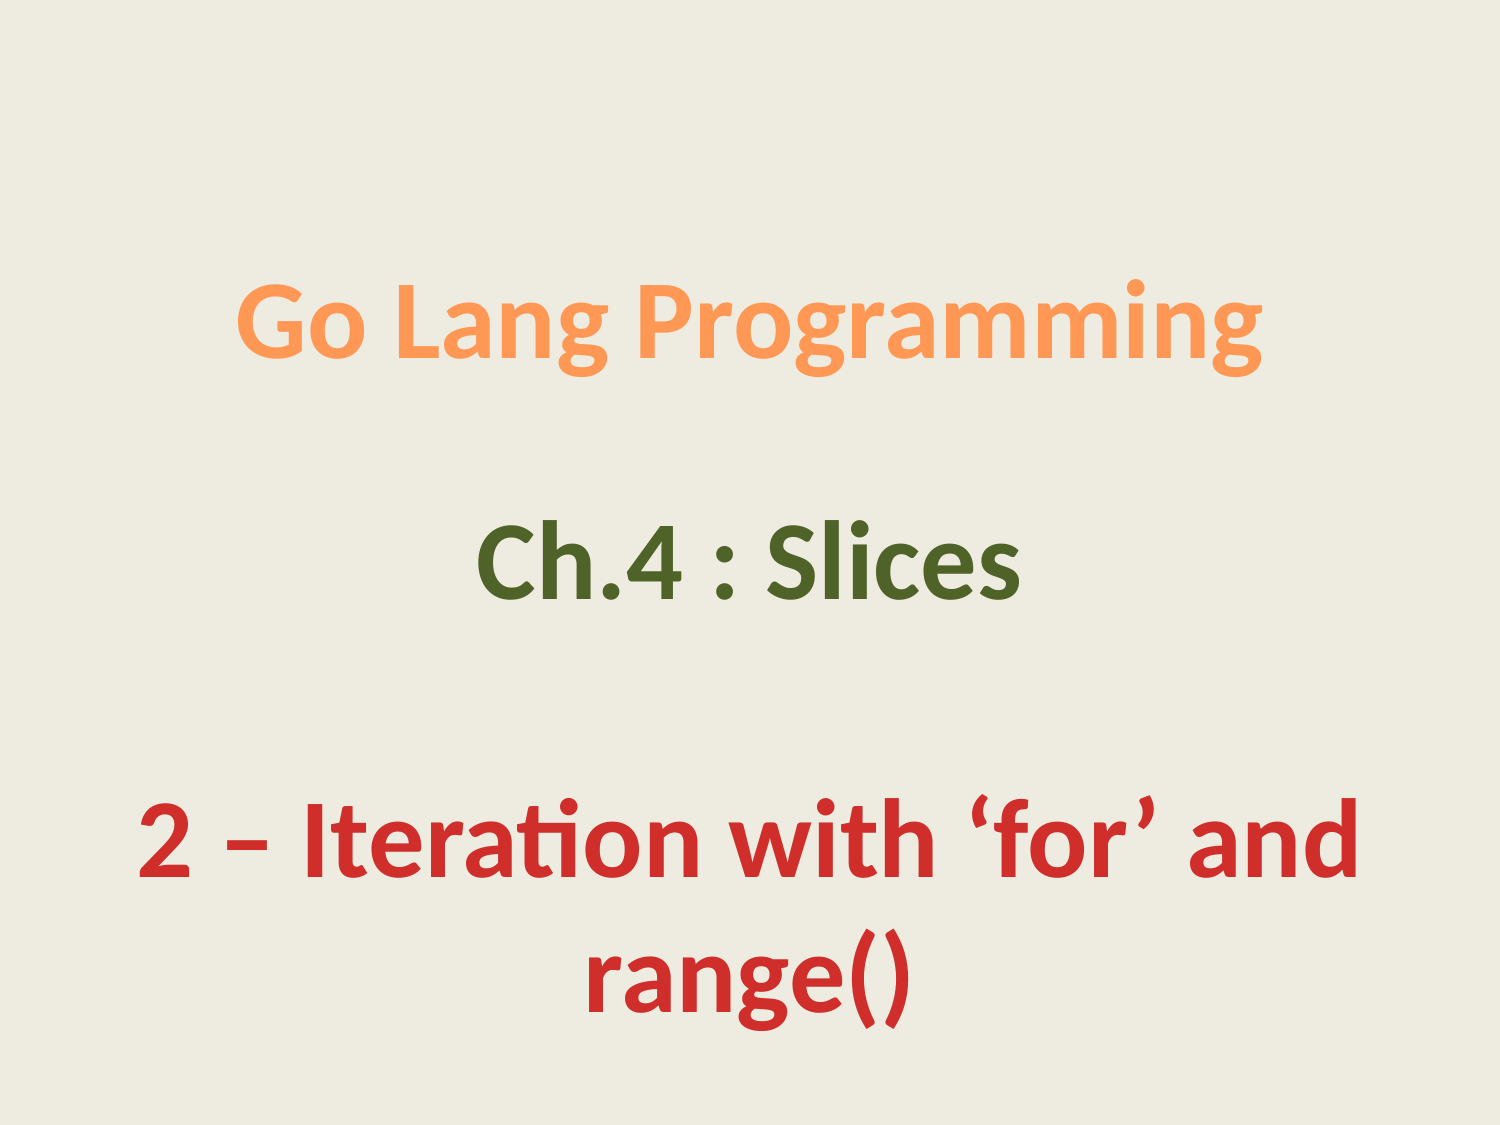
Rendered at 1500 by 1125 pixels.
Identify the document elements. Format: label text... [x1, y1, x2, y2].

text_box 2 – Iteration with ‘for’ and range() [0, 757, 1500, 1043]
text_box Go Lang Programming [0, 238, 1500, 388]
text_box Ch.4 : Slices [0, 479, 1500, 630]
